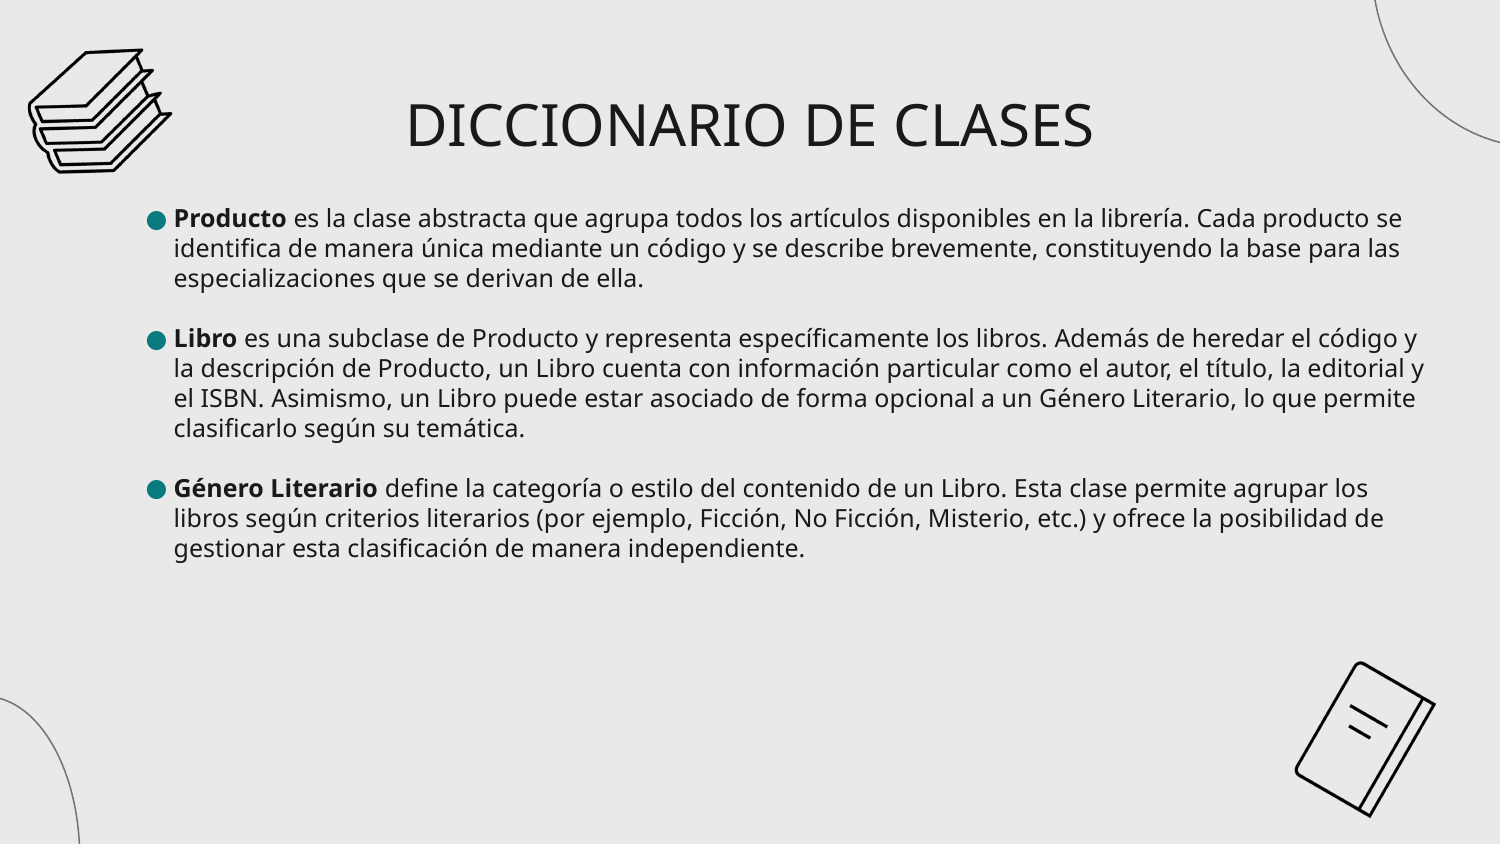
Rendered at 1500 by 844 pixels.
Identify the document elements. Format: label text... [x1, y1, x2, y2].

list Producto es la clase abstracta que agrupa todos los artículos disponibles en la librería. Cada producto se identifica de manera única mediante un código y se describe brevemente, constituyendo la base para las especializaciones que se derivan de ella. Libro es una subclase de Producto y representa específicamente los libros. Además de heredar el código y la descripción de Producto, un Libro cuenta con información particular como el autor, el título, la editorial y el ISBN. Asimismo, un Libro puede estar asociado de forma opcional a un Género Literario, lo que permite clasificarlo según su temática. Género Literario define la categoría o estilo del contenido de un Libro. Esta clase permite agrupar los libros según criterios literarios (por ejemplo, Ficción, No Ficción, Misterio, etc.) y ofrece la posibilidad de gestionar esta clasificación de manera independiente. [55, 187, 1443, 571]
picture [1262, 634, 1467, 843]
title DICCIONARIO DE CLASES [177, 88, 1382, 167]
picture [1, 15, 197, 210]
